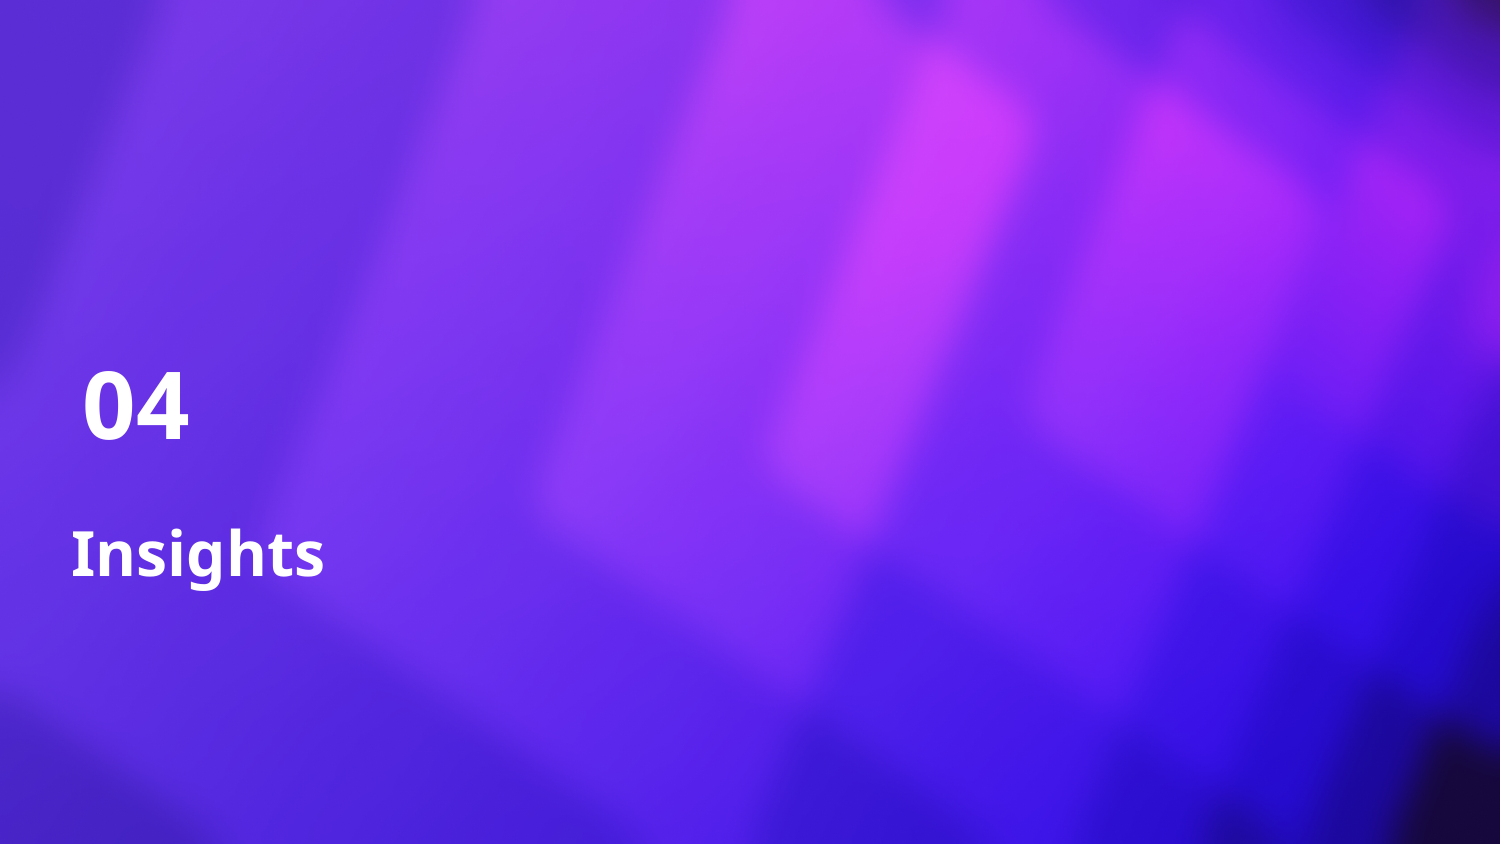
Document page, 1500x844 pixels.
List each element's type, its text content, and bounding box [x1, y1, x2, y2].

picture [0, 0, 1500, 844]
title 04 [71, 269, 855, 507]
list Insights [71, 534, 740, 569]
